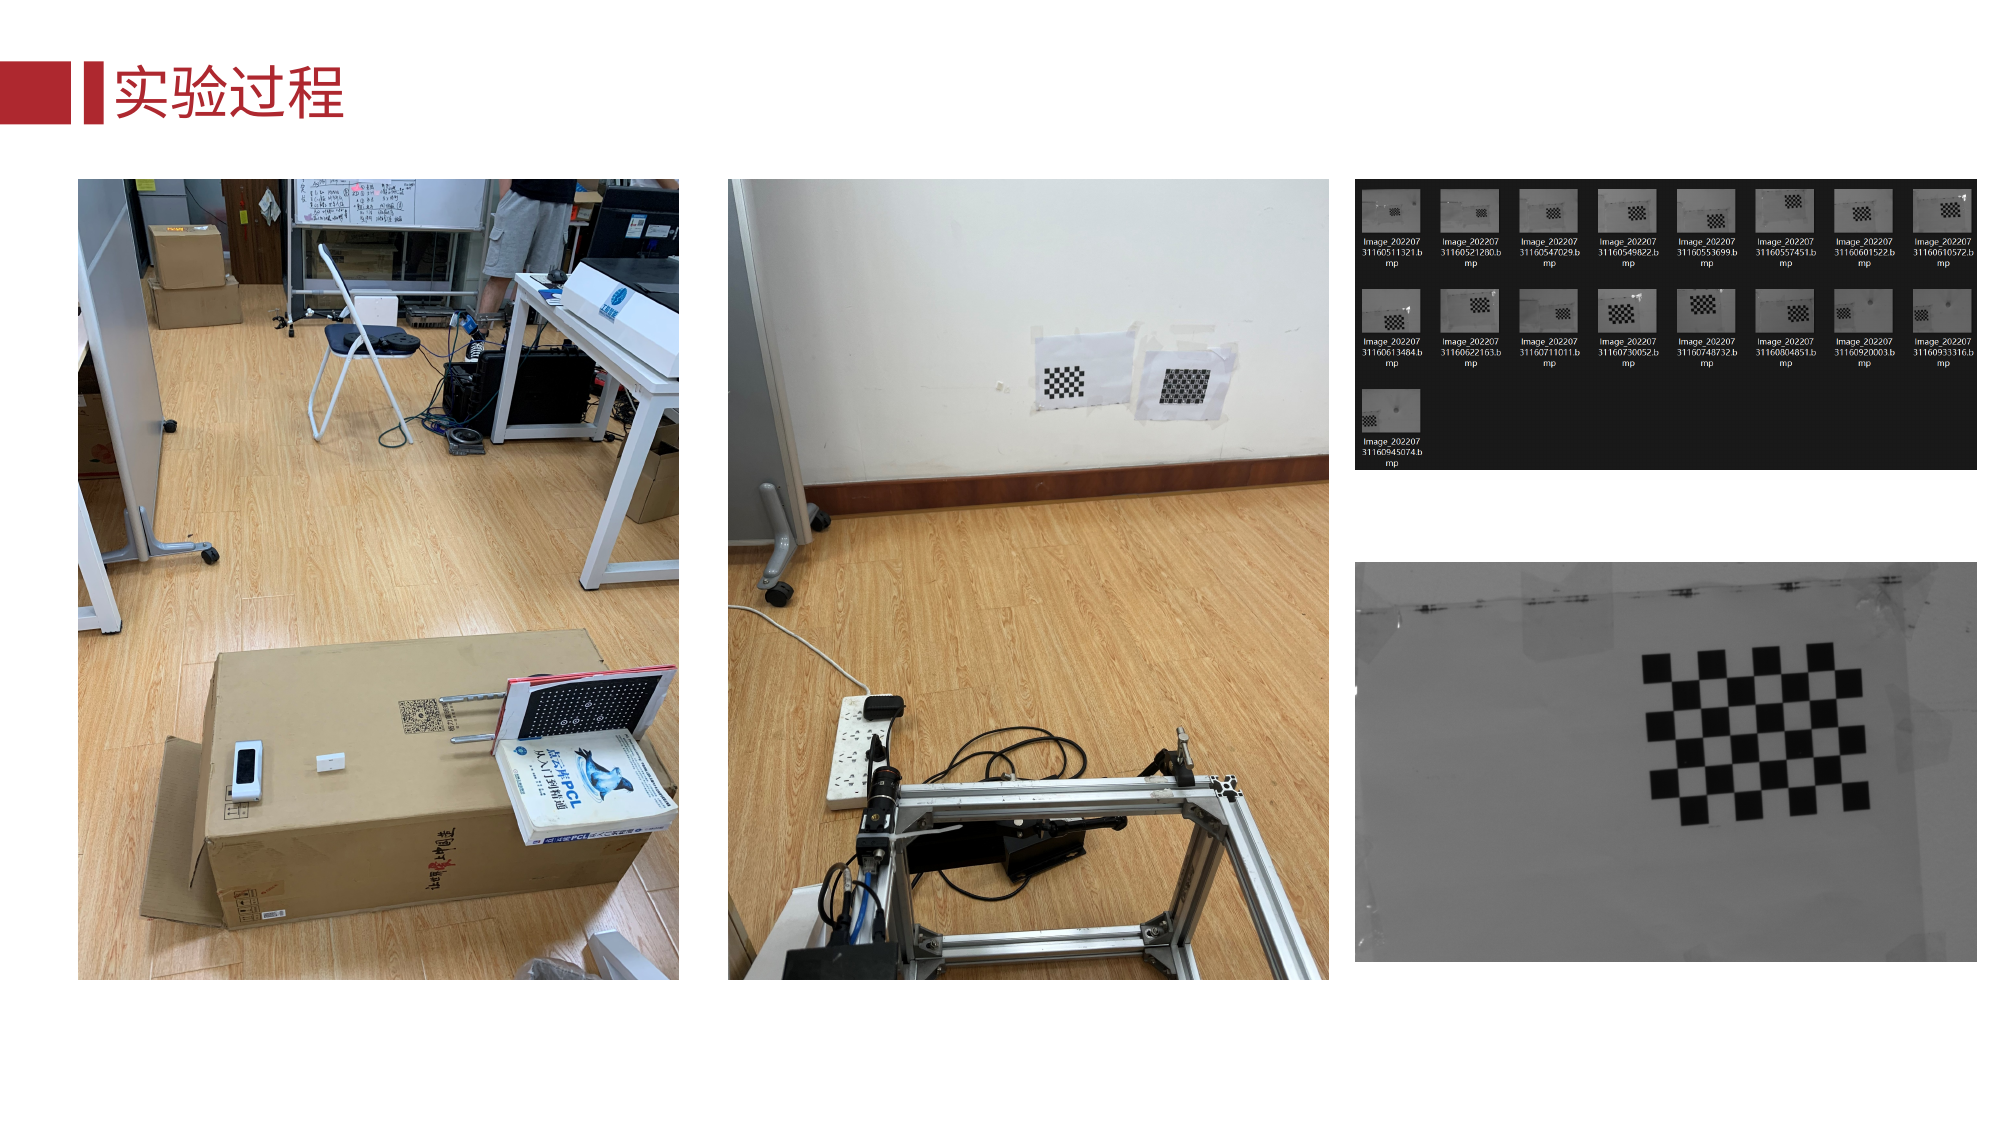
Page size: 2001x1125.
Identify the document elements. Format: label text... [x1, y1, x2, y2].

list 实验过程 [97, 56, 1102, 130]
picture [1355, 179, 1977, 471]
picture [78, 179, 679, 980]
picture [1355, 562, 1977, 962]
picture [728, 179, 1329, 980]
